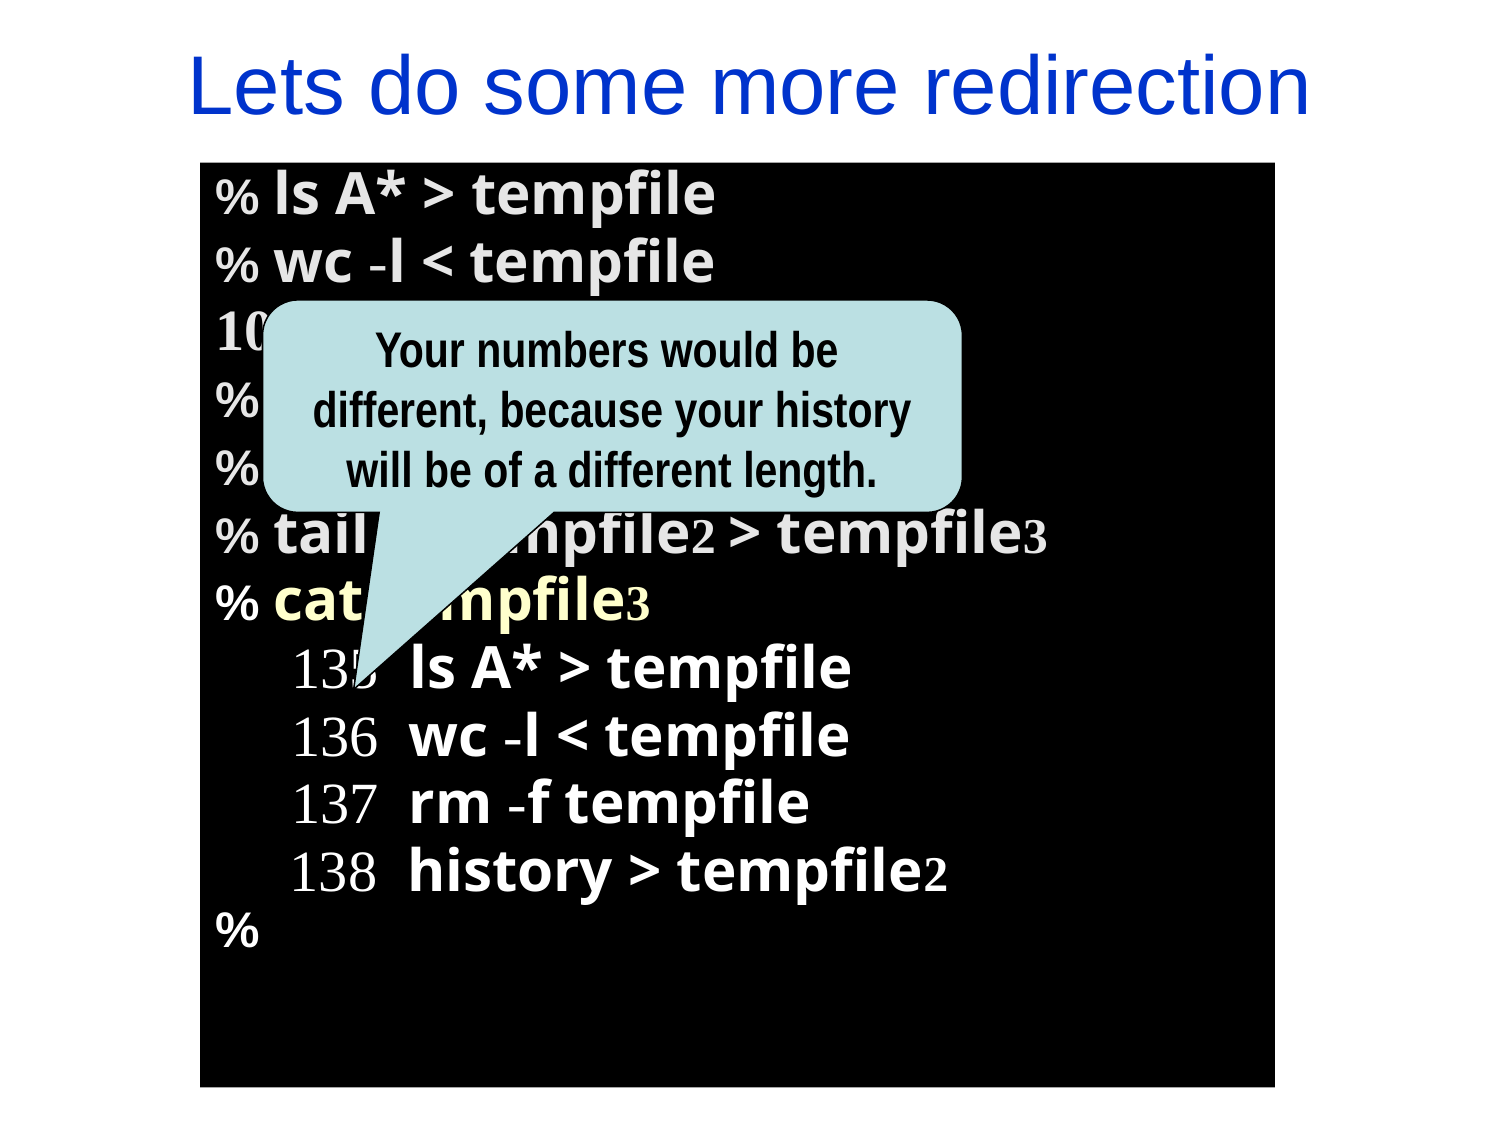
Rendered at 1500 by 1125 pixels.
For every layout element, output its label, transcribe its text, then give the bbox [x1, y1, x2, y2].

text_box Your numbers would be different, because your history will be of a different length. [262, 299, 963, 690]
list % ls A* > tempfile % wc -l < tempfile 10 % rm -f tempfile % history > tempfile2 % tail -4 tempfile2 > tempfile3 % cat tempfile3 135 ls A* > tempfile 136 wc -l < tempfile 137 rm -f tempfile 138 history > tempfile2 % head -4 tempfile3 > tempfile4 % [199, 162, 1276, 1088]
title Lets do some more redirection [0, 24, 1500, 138]
